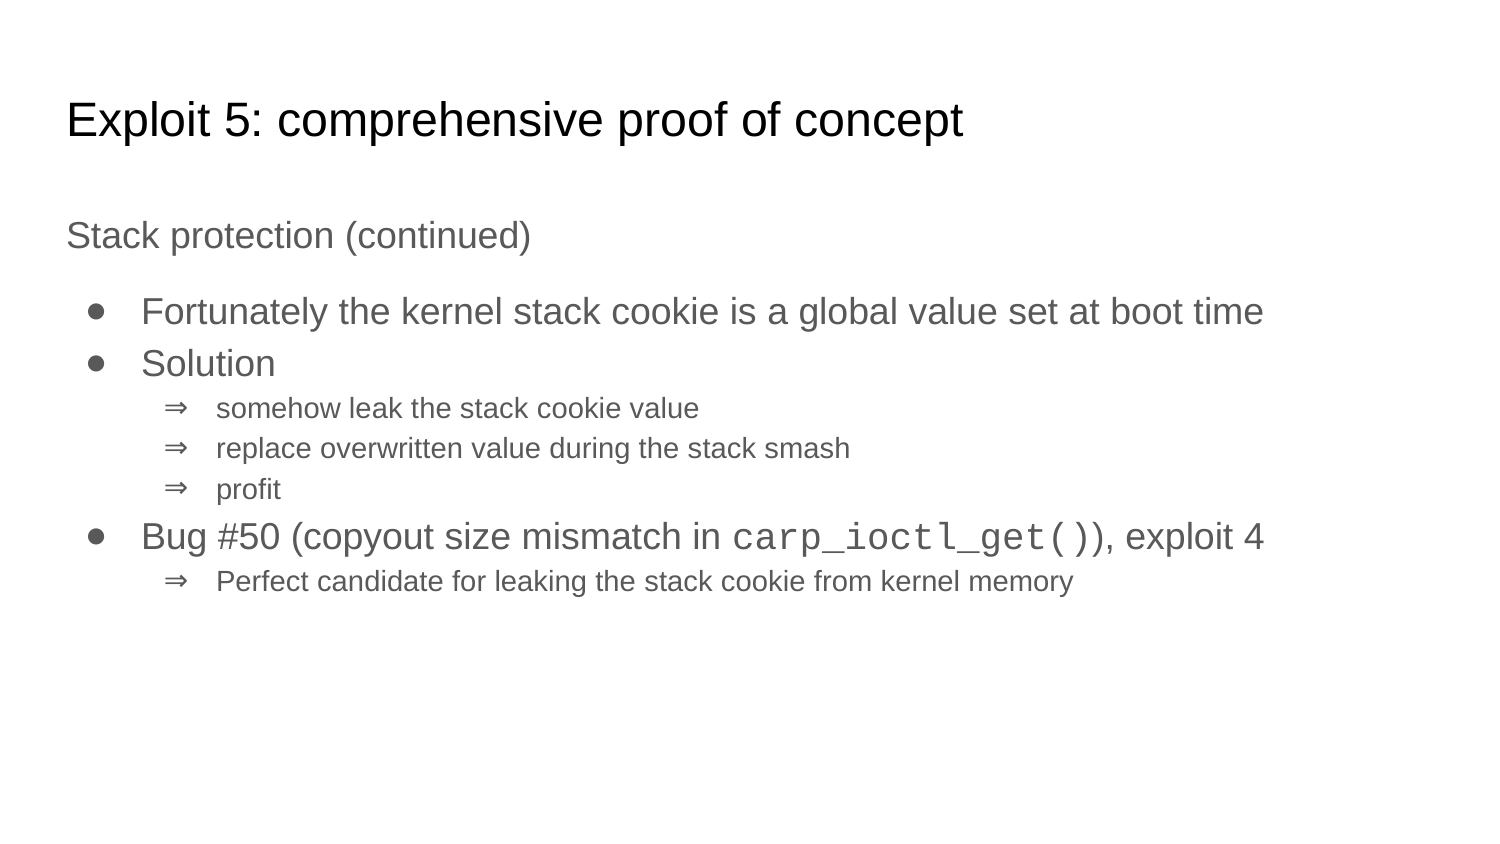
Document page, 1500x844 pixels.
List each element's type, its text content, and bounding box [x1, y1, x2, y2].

list Stack protection (continued) Fortunately the kernel stack cookie is a global value set at boot time Solution somehow leak the stack cookie value replace overwritten value during the stack smash profit Bug #50 (copyout size mismatch in carp_ioctl_get()), exploit 4 Perfect candidate for leaking the stack cookie from kernel memory [51, 189, 1449, 750]
title Exploit 5: comprehensive proof of concept [51, 72, 1449, 167]
